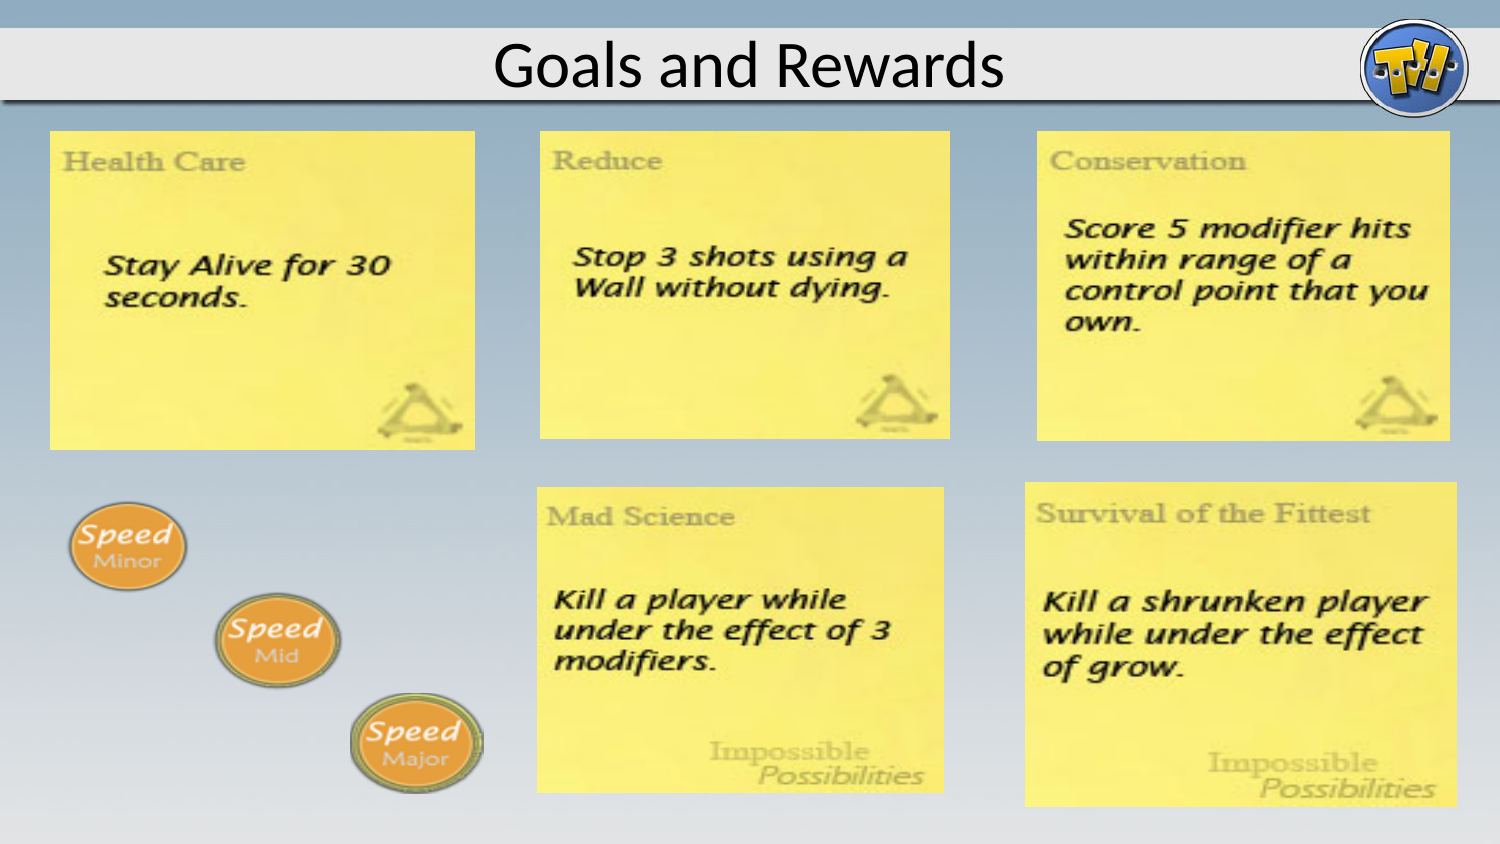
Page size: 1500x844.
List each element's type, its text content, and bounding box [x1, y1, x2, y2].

title Goals and Rewards [75, 0, 1425, 132]
picture [0, 0, 1500, 844]
